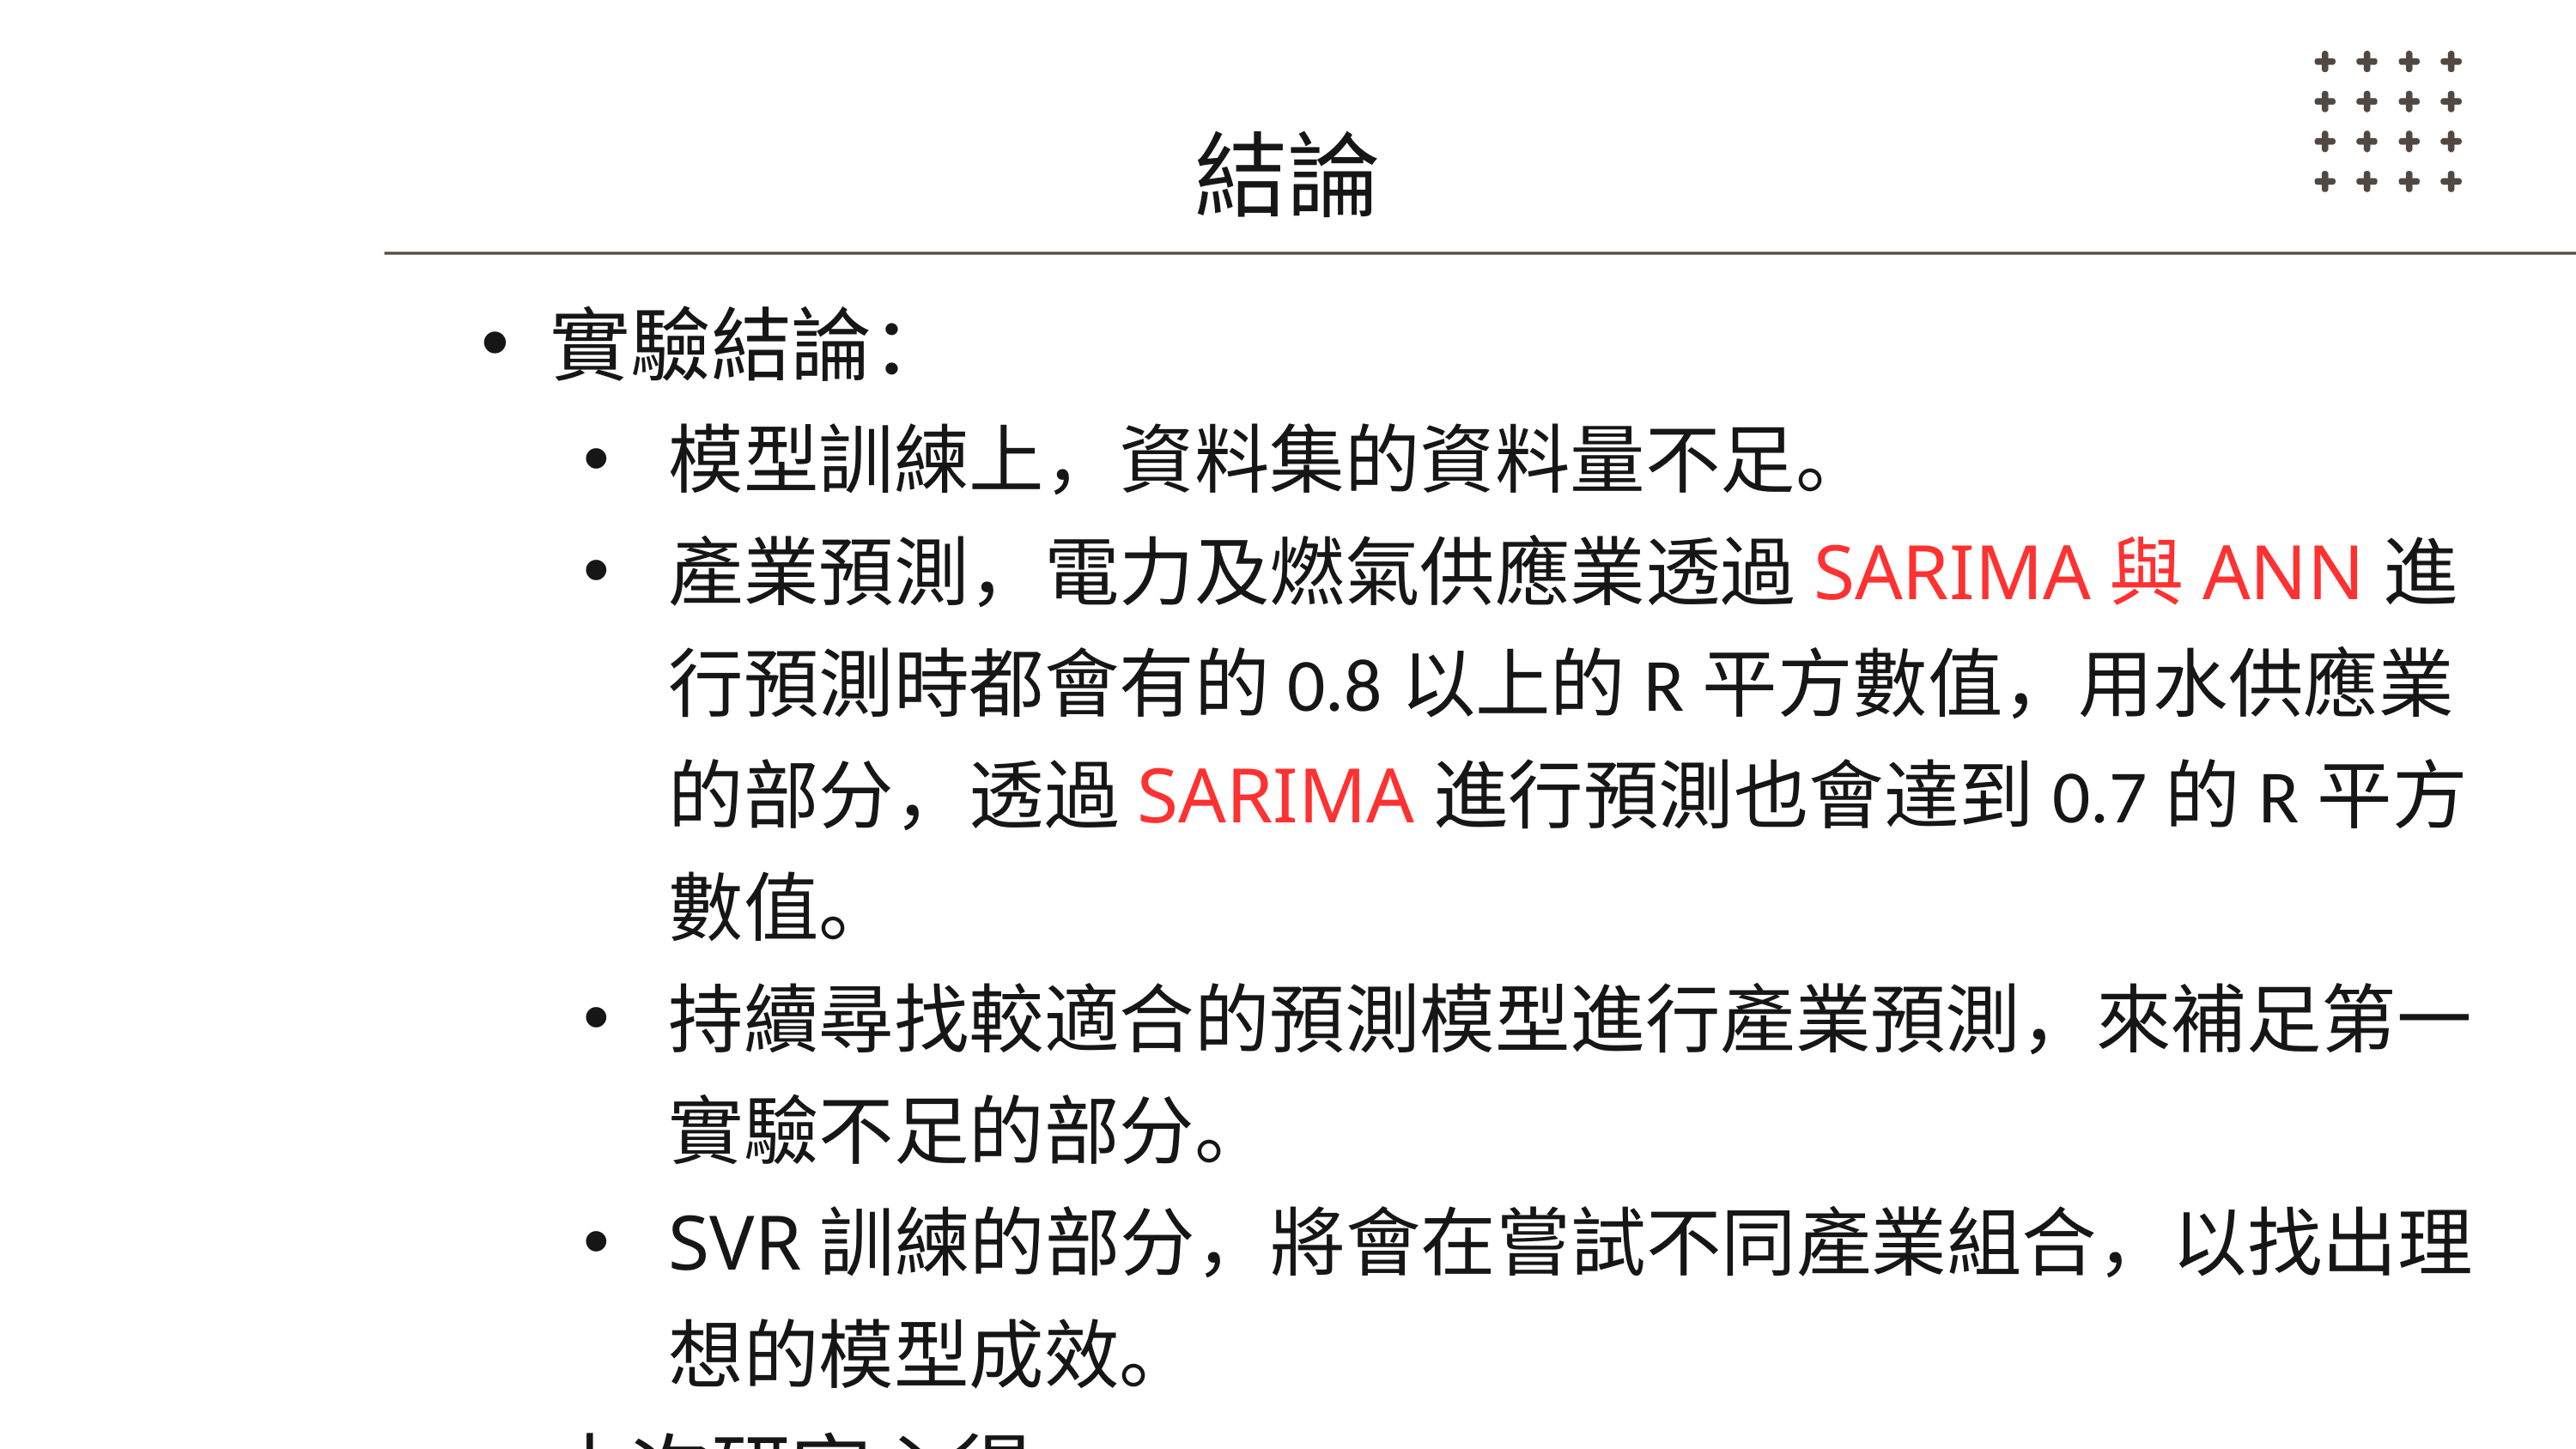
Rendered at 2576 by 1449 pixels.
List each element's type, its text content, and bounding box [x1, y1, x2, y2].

text_box 實驗結論： 模型訓練上，資料集的資料量不足。 產業預測，電力及燃氣供應業透過SARIMA與ANN進行預測時都會有的0.8以上的R平方數值，用水供應業的部分，透過SARIMA進行預測也會達到0.7的R平方數值。 持續尋找較適合的預測模型進行產業預測，來補足第一實驗不足的部分。 SVR訓練的部分，將會在嘗試不同產業組合，以找出理想的模型成效。 本次研究心得 [413, 270, 2489, 1449]
text_box 結論 [1095, 141, 1481, 229]
text_box [2398, 51, 2462, 197]
text_box [2314, 51, 2378, 197]
